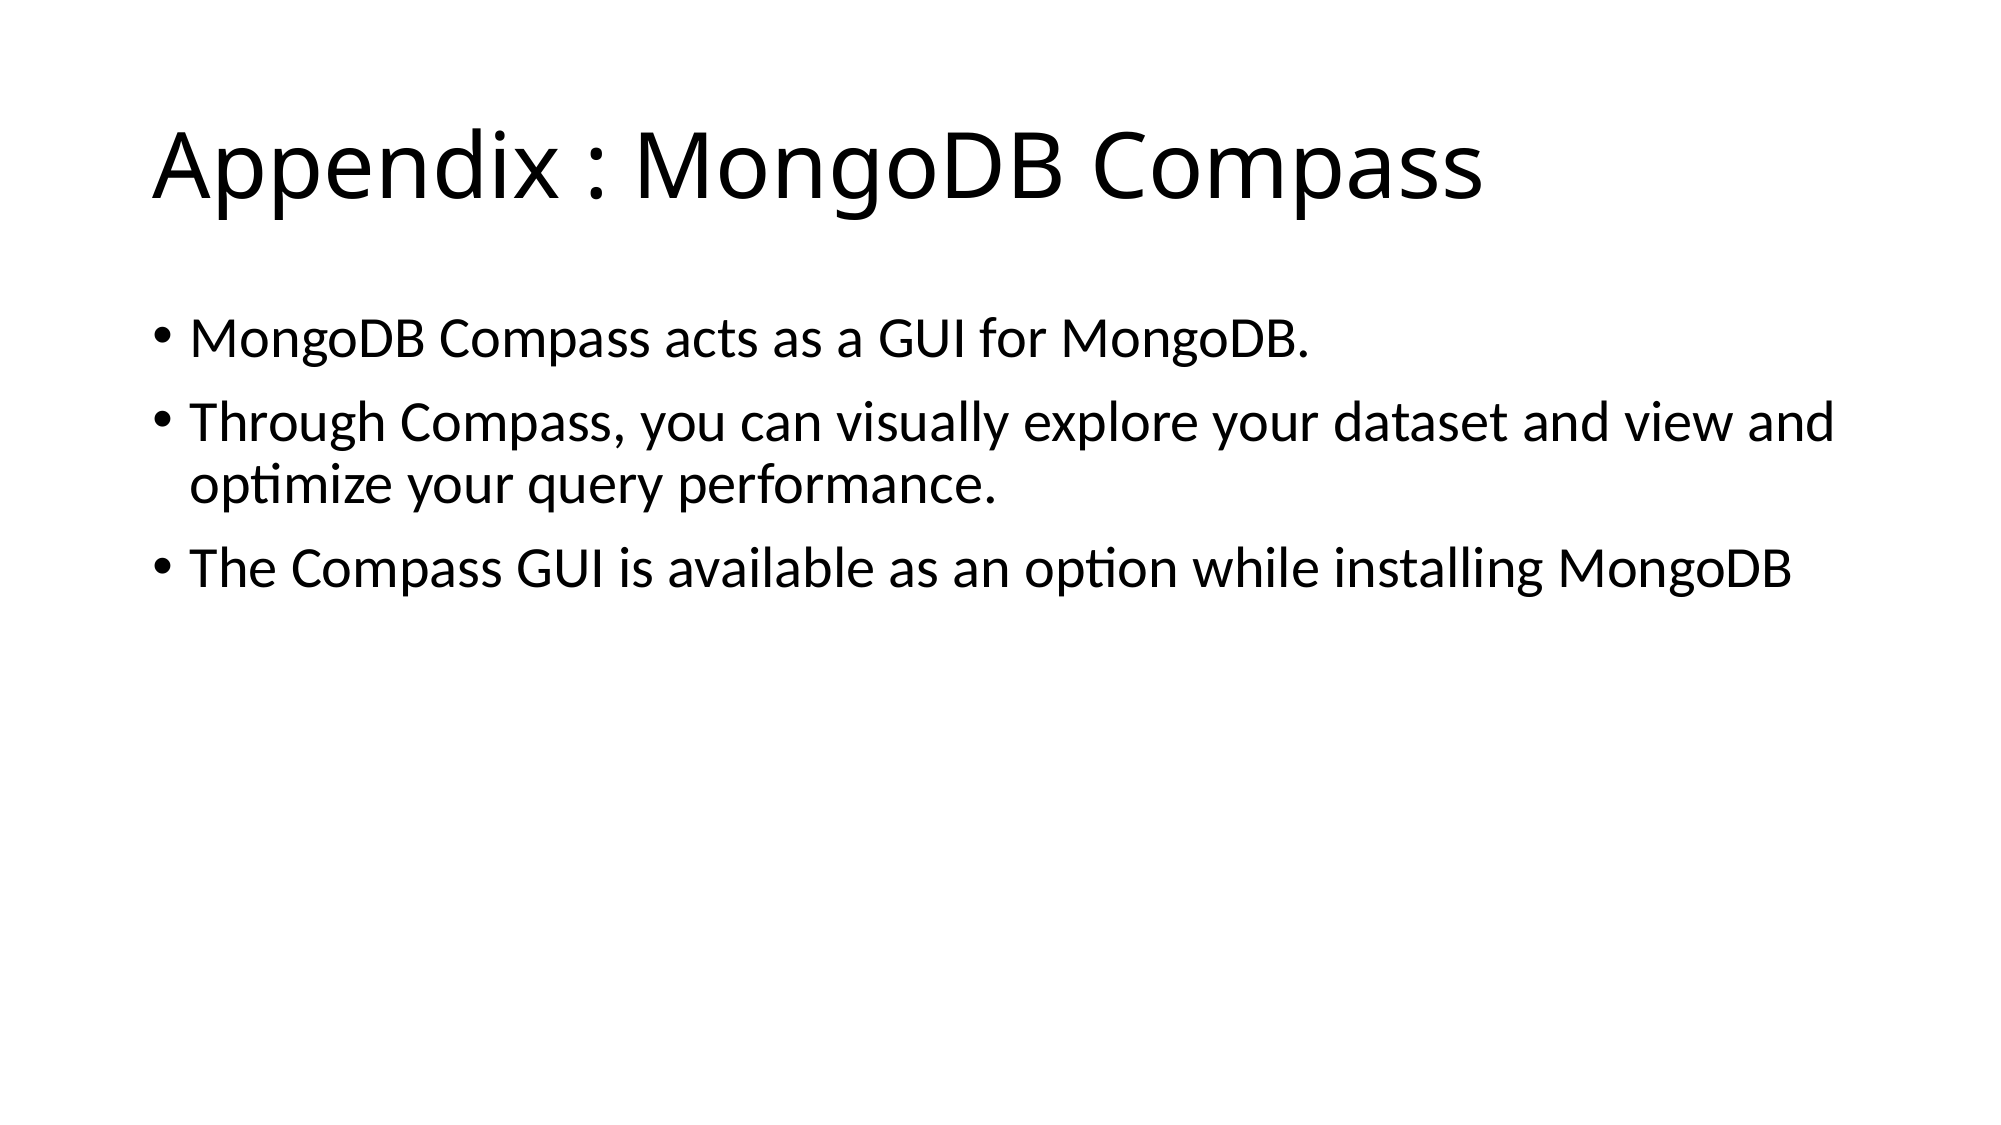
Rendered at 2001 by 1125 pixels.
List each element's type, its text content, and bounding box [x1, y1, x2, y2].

title Appendix : MongoDB Compass [137, 59, 1863, 278]
list MongoDB Compass acts as a GUI for MongoDB. Through Compass, you can visually explore your dataset and view and optimize your query performance. The Compass GUI is available as an option while installing MongoDB [137, 299, 1863, 1014]
